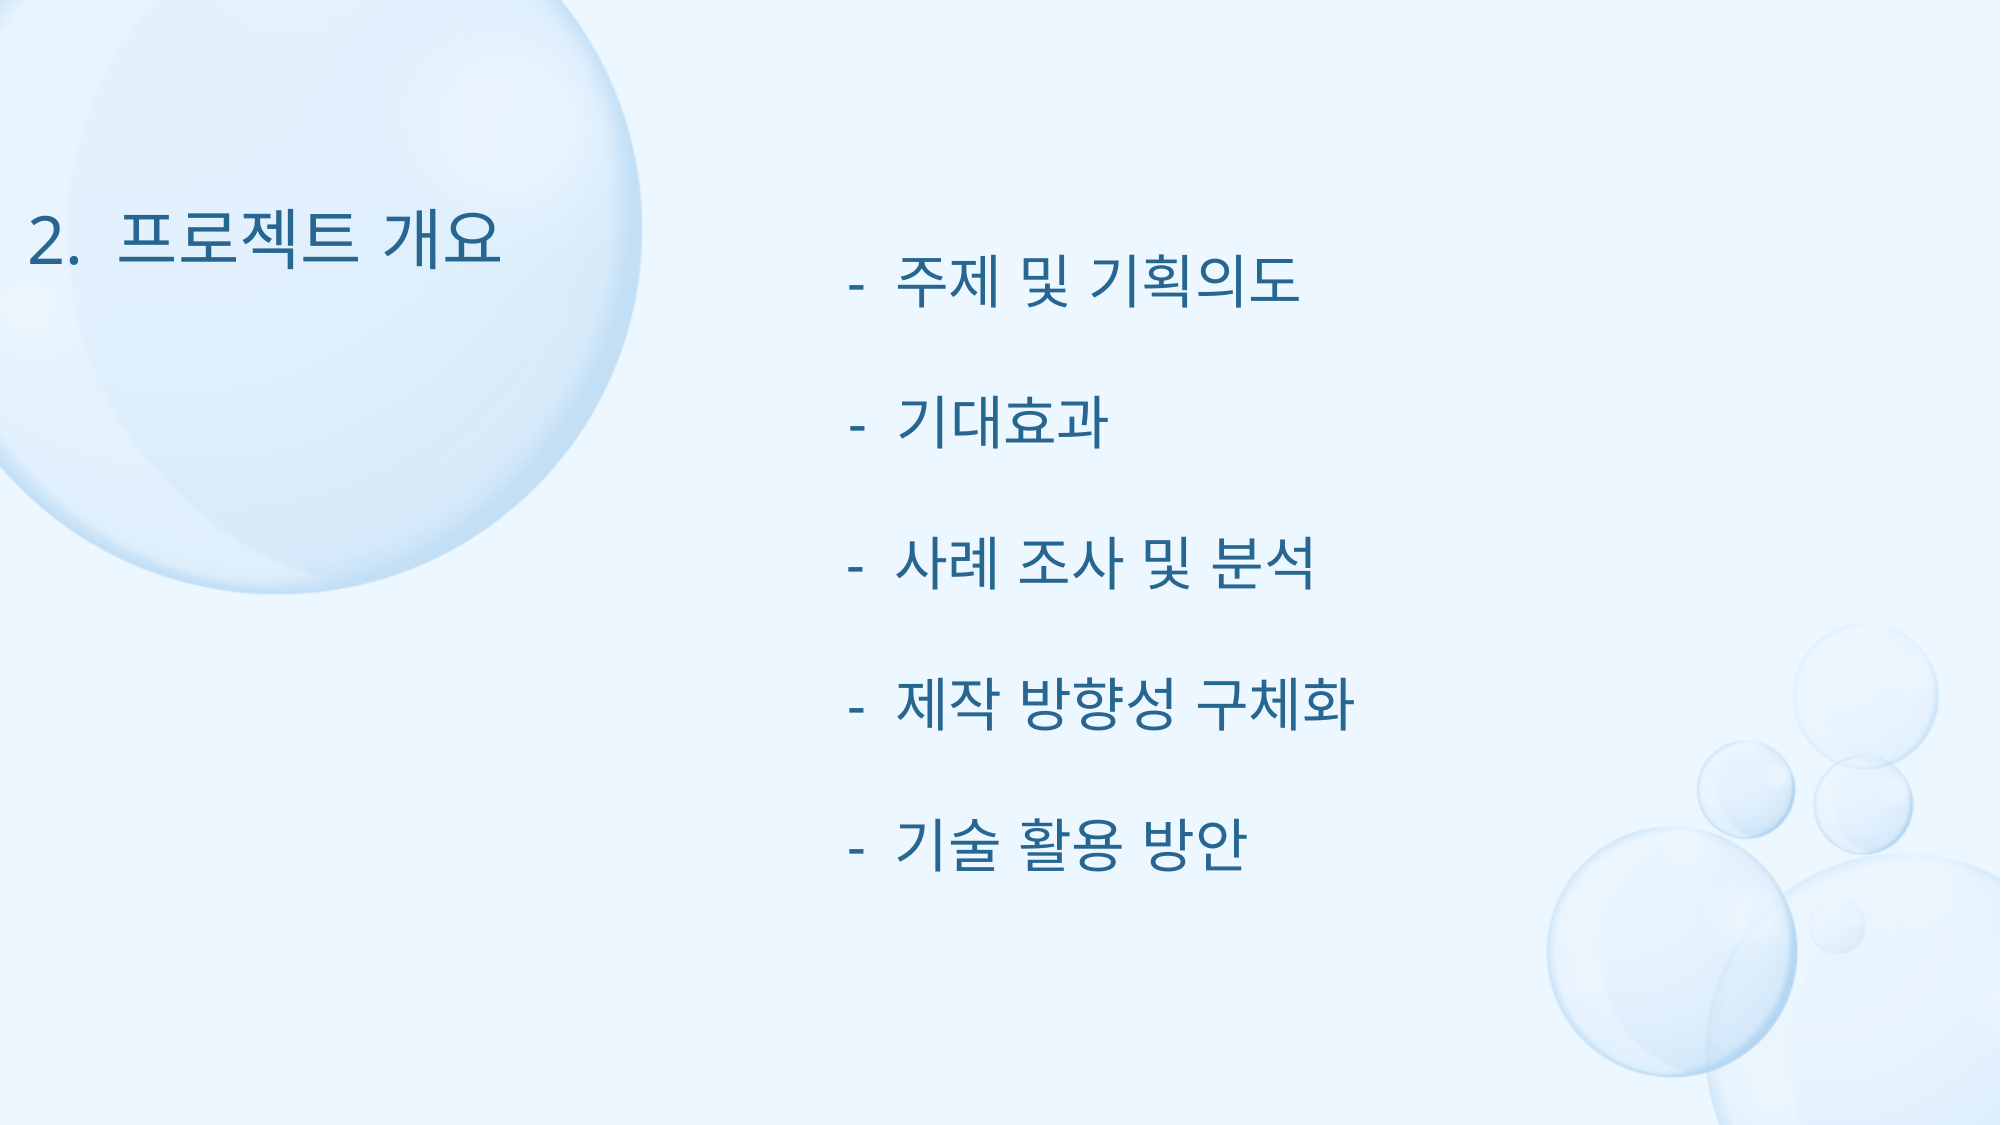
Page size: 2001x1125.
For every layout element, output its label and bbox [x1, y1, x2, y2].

picture [0, 0, 2000, 1125]
text_box [837, 237, 1366, 888]
